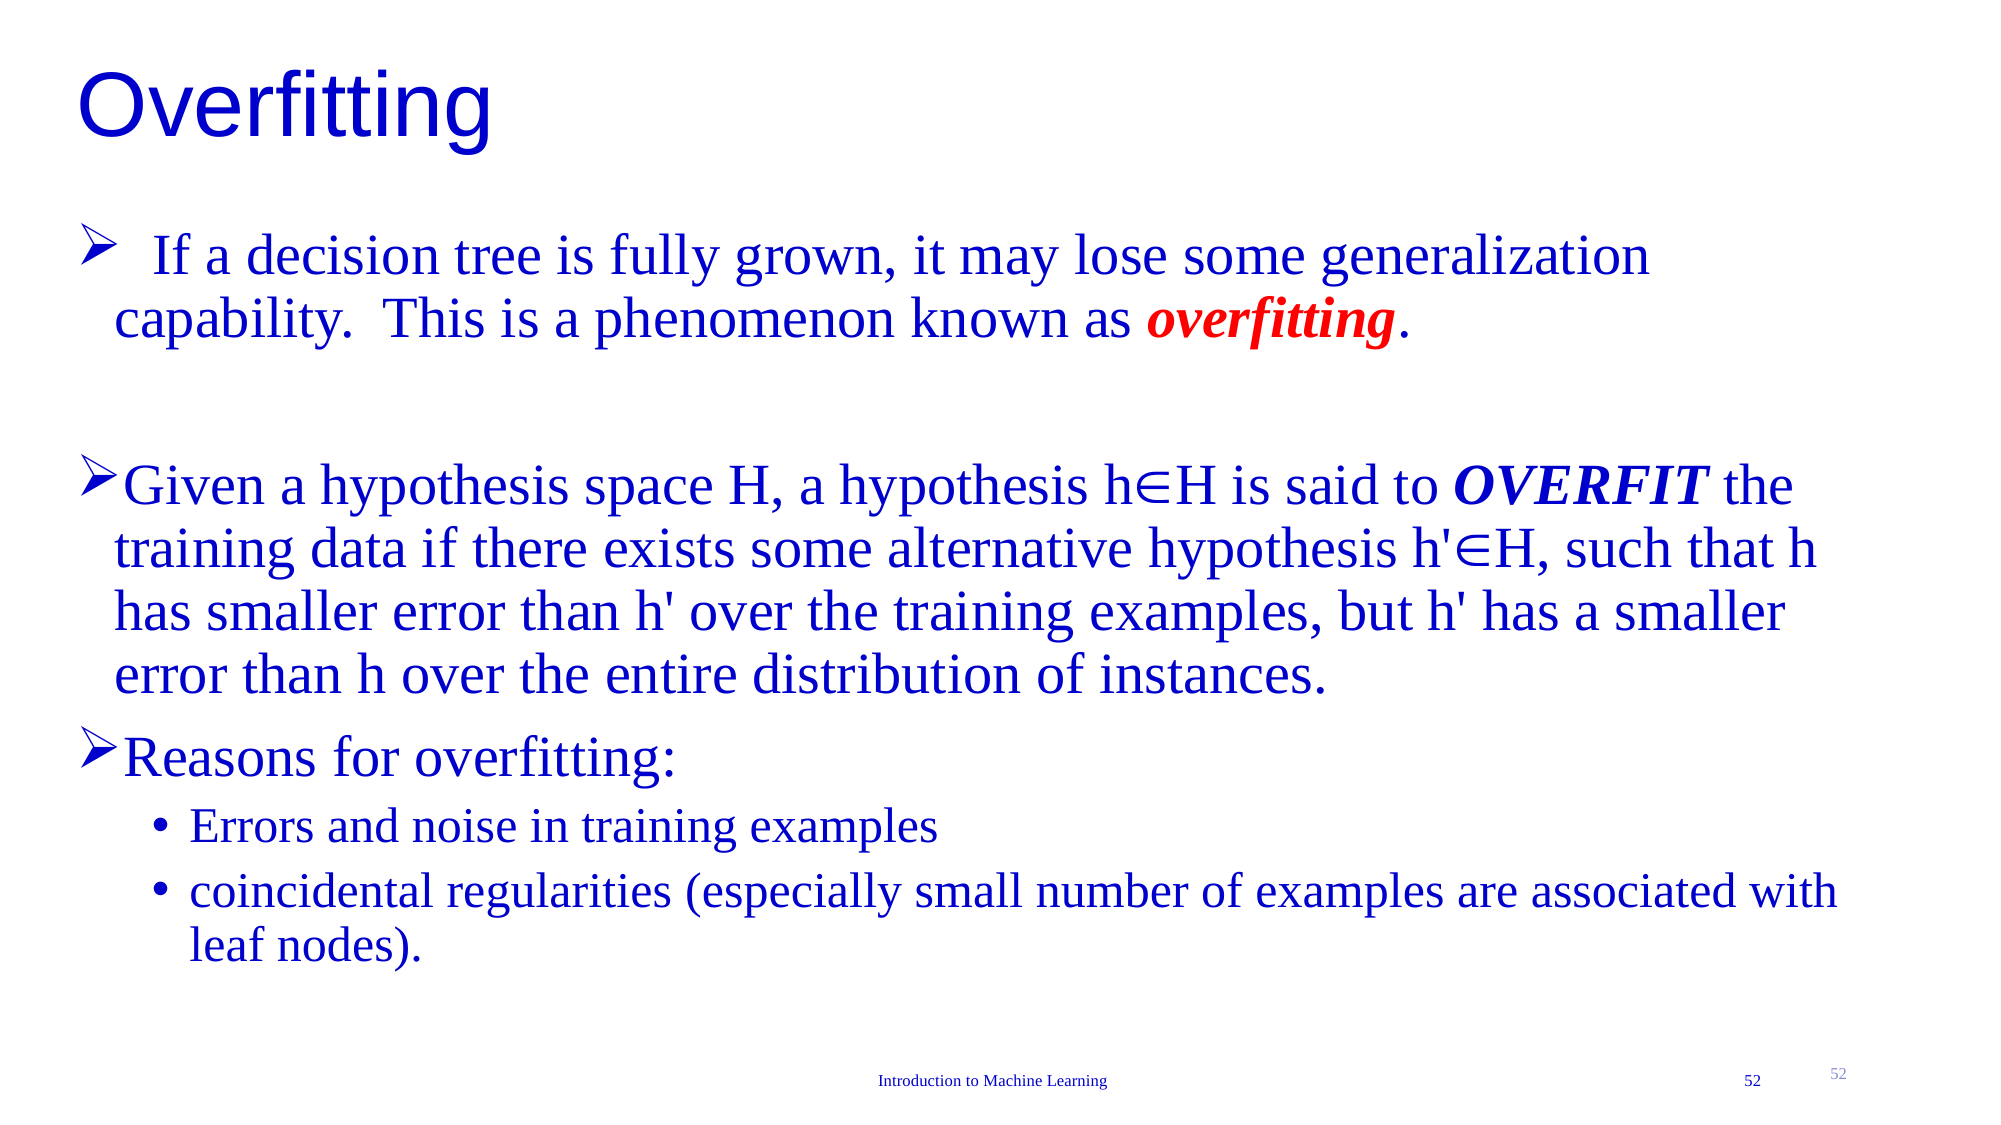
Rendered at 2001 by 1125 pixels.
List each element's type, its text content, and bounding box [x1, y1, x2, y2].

list If a decision tree is fully grown, it may lose some generalization capability. This is a phenomenon known as overfitting. Given a hypothesis space H, a hypothesis hH is said to OVERFIT the training data if there exists some alternative hypothesis h'H, such that h has smaller error than h' over the training examples, but h' has a smaller error than h over the entire distribution of instances. Reasons for overfitting: Errors and noise in training examples coincidental regularities (especially small number of examples are associated with leaf nodes). [61, 216, 1900, 1024]
text_box 52 [1437, 1062, 1777, 1100]
title Overfitting [61, 45, 1900, 169]
text_box Introduction to Machine Learning [688, 1062, 1298, 1100]
slide_number 52 [1412, 1042, 1863, 1103]
